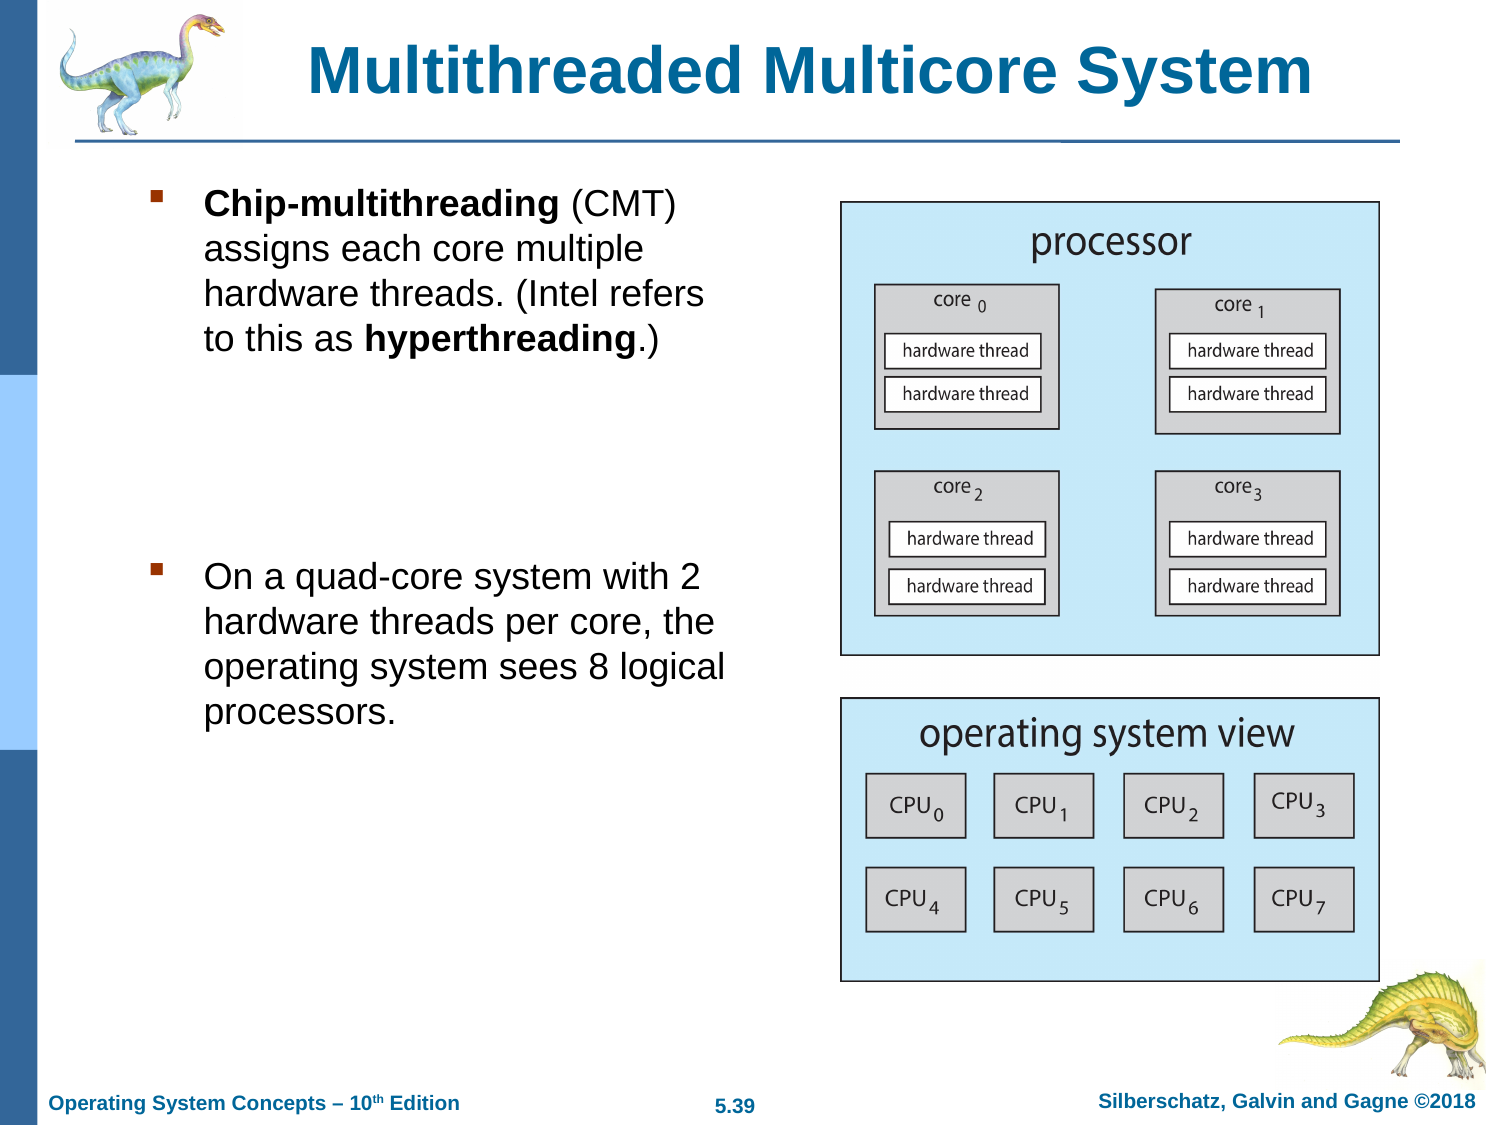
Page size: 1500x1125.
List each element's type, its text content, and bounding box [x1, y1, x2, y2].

picture [46, 0, 243, 149]
picture [840, 201, 1486, 1090]
list Chip-multithreading (CMT) assigns each core multiple hardware threads. (Intel refers to this as hyperthreading.) On a quad-core system with 2 hardware threads per core, the operating system sees 8 logical processors. [132, 171, 752, 914]
title Multithreaded Multicore System [191, 20, 1432, 115]
